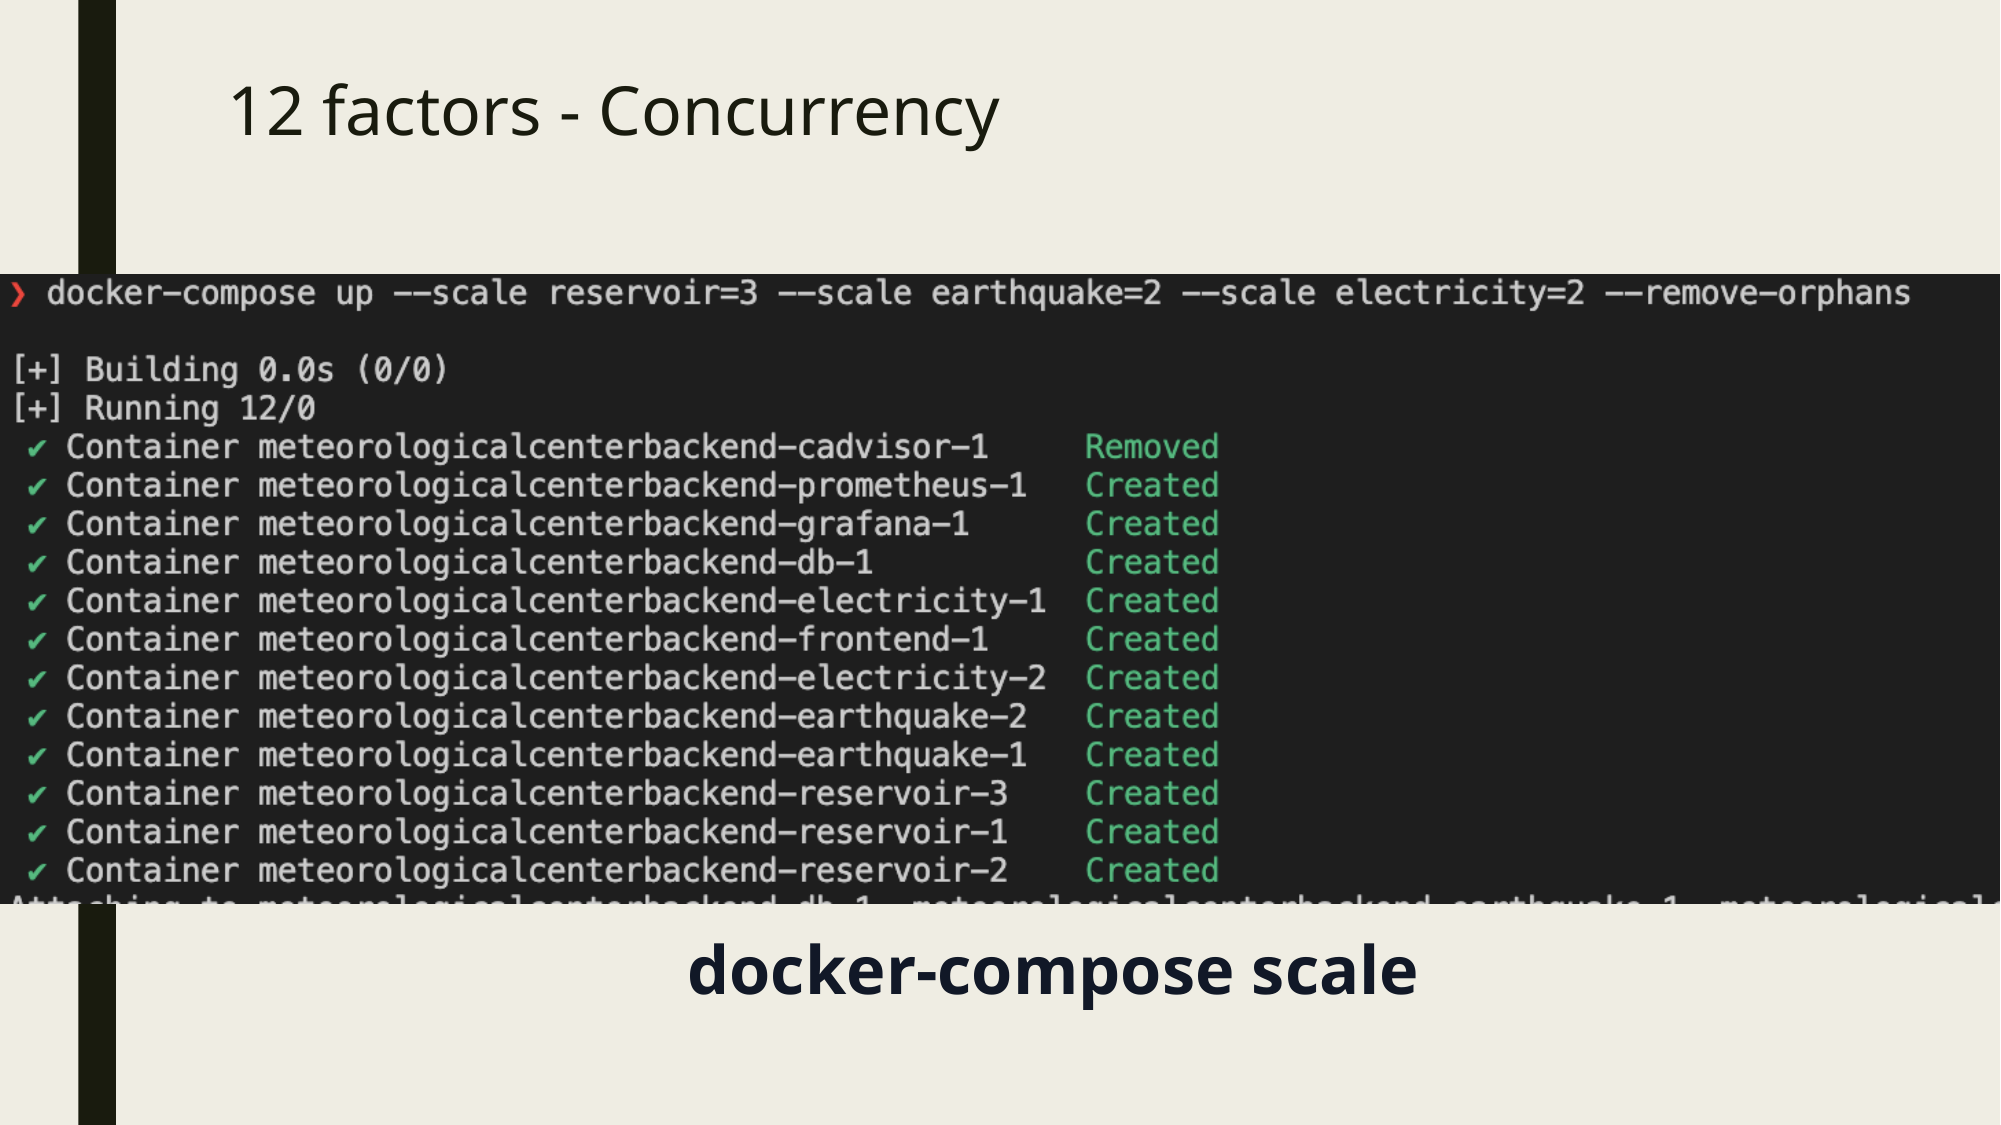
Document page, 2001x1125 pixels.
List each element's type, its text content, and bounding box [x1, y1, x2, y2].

title 12 factors - Concurrency [212, 70, 1788, 274]
list docker-compose scale [672, 926, 2000, 1125]
picture [0, 274, 2000, 904]
